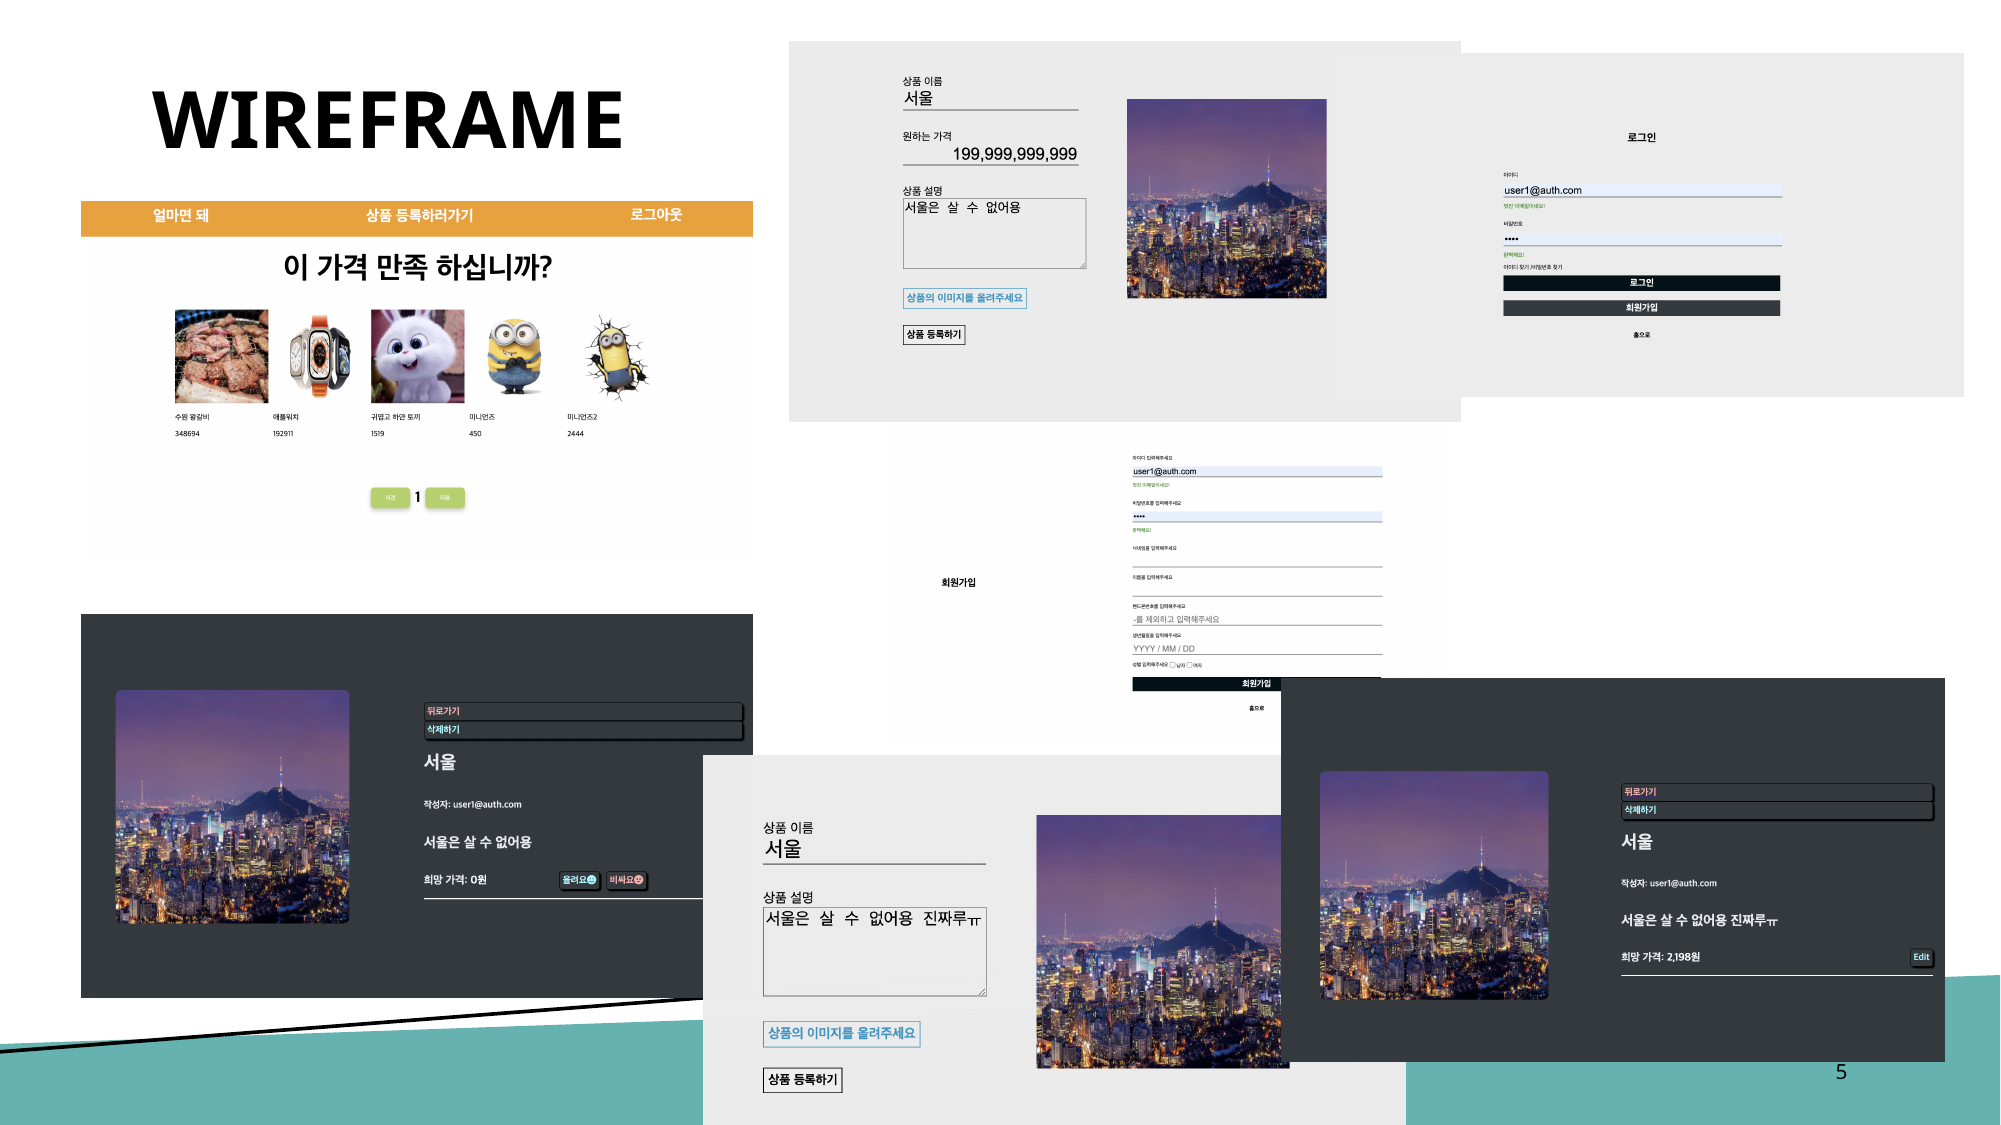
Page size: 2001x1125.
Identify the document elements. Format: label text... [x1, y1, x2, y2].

slide_number 5 [1412, 1062, 1863, 1103]
picture [81, 424, 1945, 1125]
title wireframe [137, 13, 1863, 232]
picture [81, 201, 753, 563]
picture [789, 41, 1964, 422]
